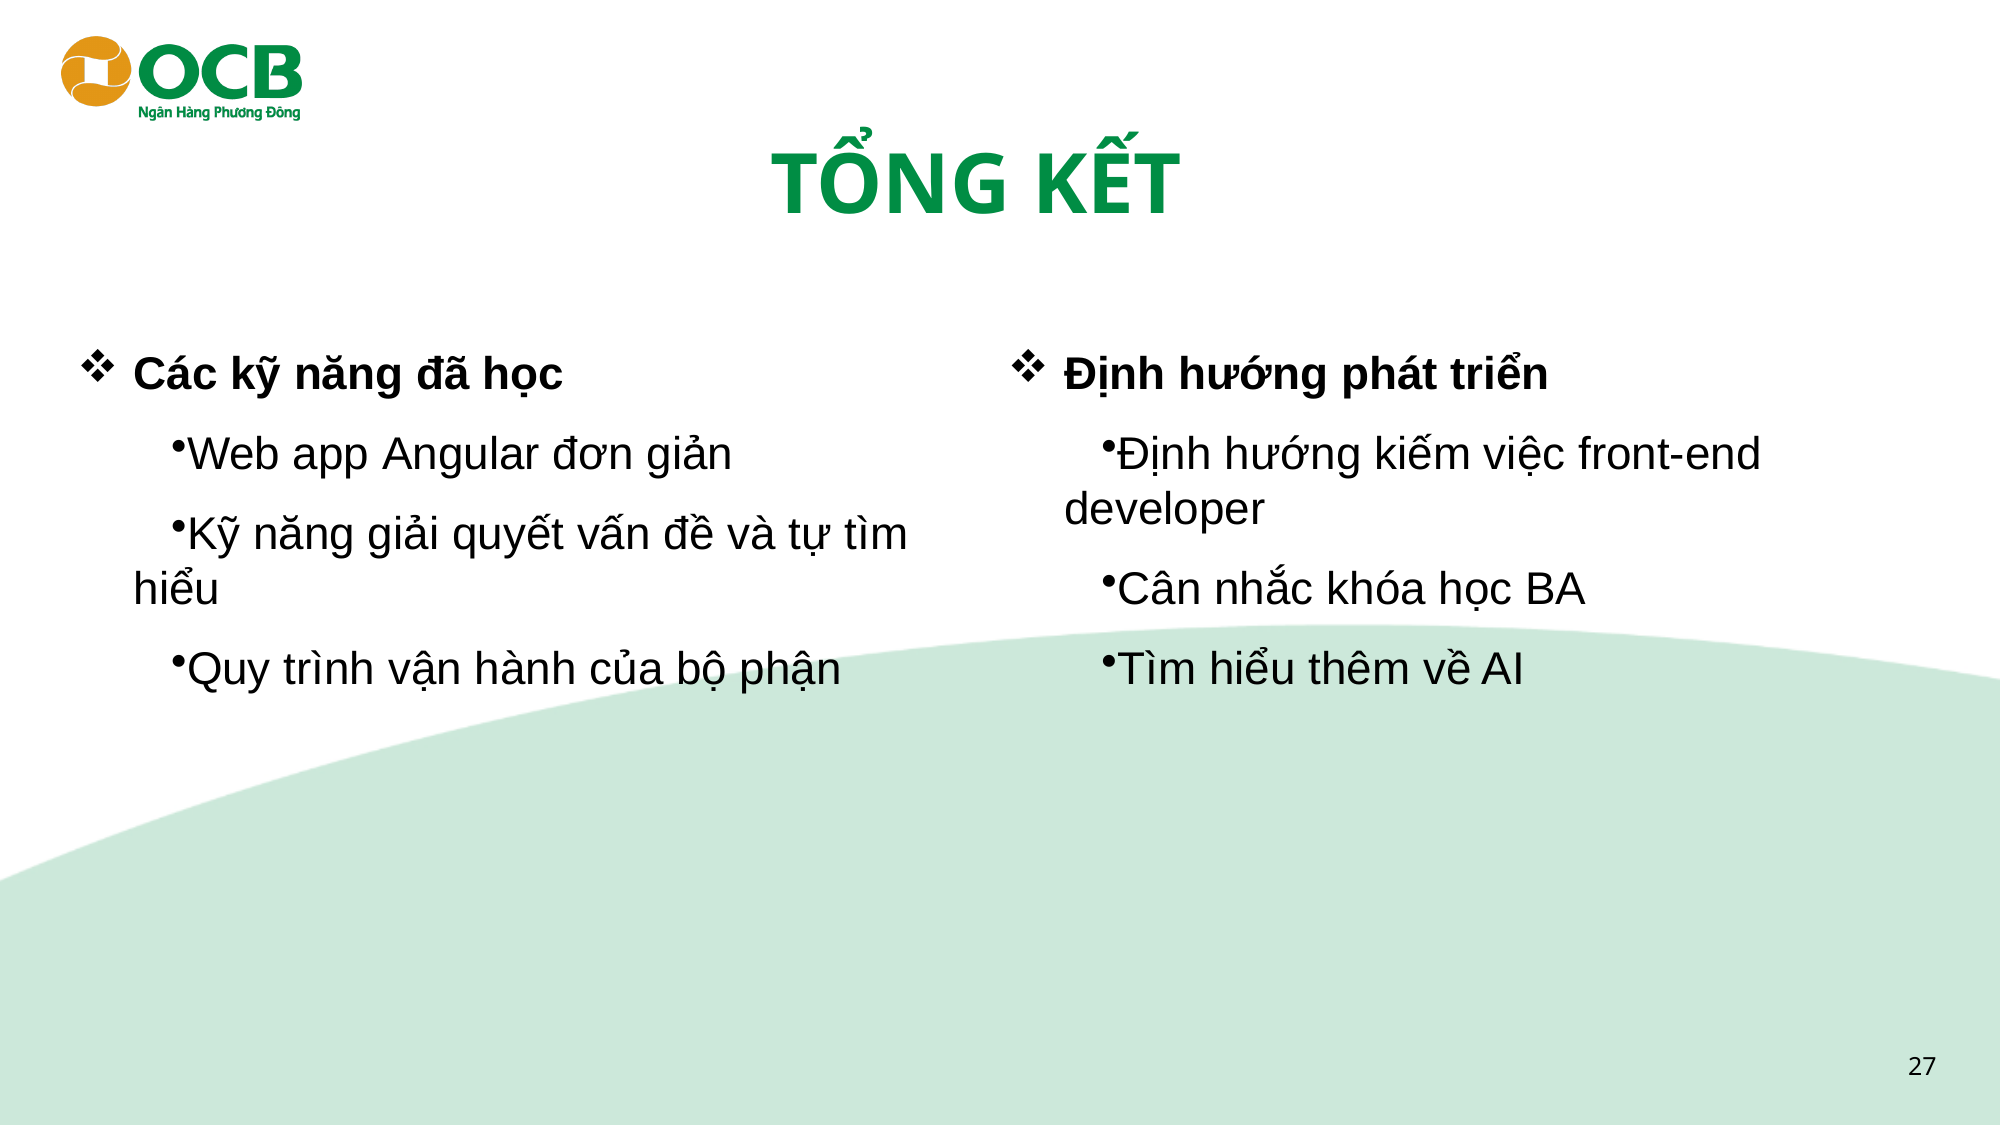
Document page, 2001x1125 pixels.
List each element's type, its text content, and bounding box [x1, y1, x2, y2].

text_box TỔNG KẾT [664, 74, 1289, 235]
text_box 27 [1891, 1043, 1954, 1088]
picture [0, 0, 2000, 1125]
text_box Các kỹ năng đã học Web app Angular đơn giản Kỹ năng giải quyết vấn đề và tự tìm hiểu Quy trình vận hành của bộ phận Định hướng phát triển Định hướng kiếm việc front-end developer Cân nhắc khóa học BA Tìm hiểu thêm về AI [62, 336, 1954, 868]
